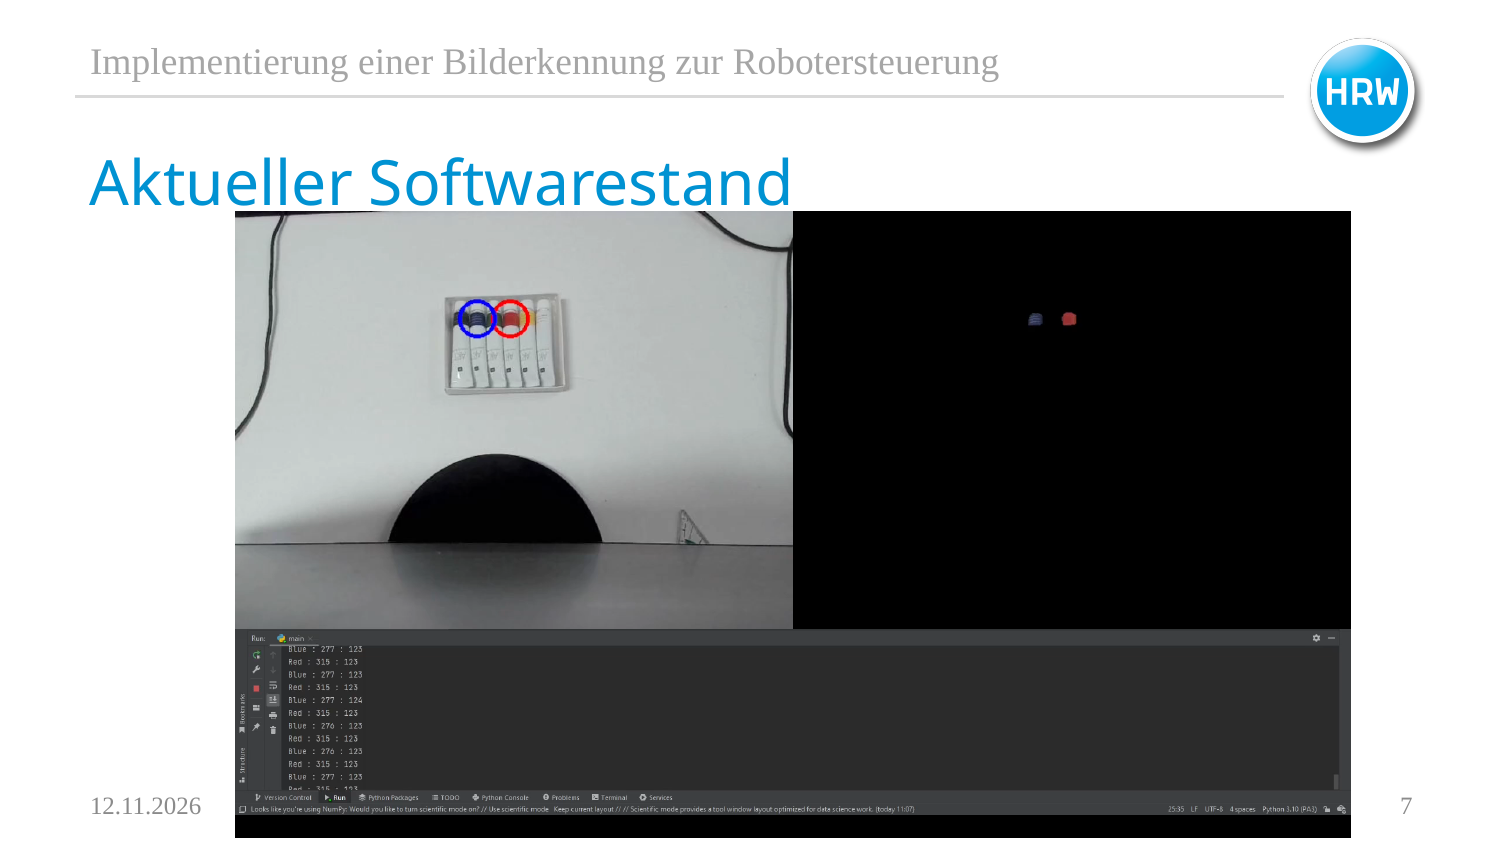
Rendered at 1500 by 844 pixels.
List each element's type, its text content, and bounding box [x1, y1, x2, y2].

footer Implementierung einer Bilderkennung zur Robotersteuerung [75, 37, 1155, 83]
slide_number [75, 782, 229, 827]
picture [1303, 33, 1425, 160]
slide_number 7 [1355, 782, 1428, 827]
title Aktueller Softwarestand [75, 135, 1287, 227]
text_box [234, 210, 1352, 839]
